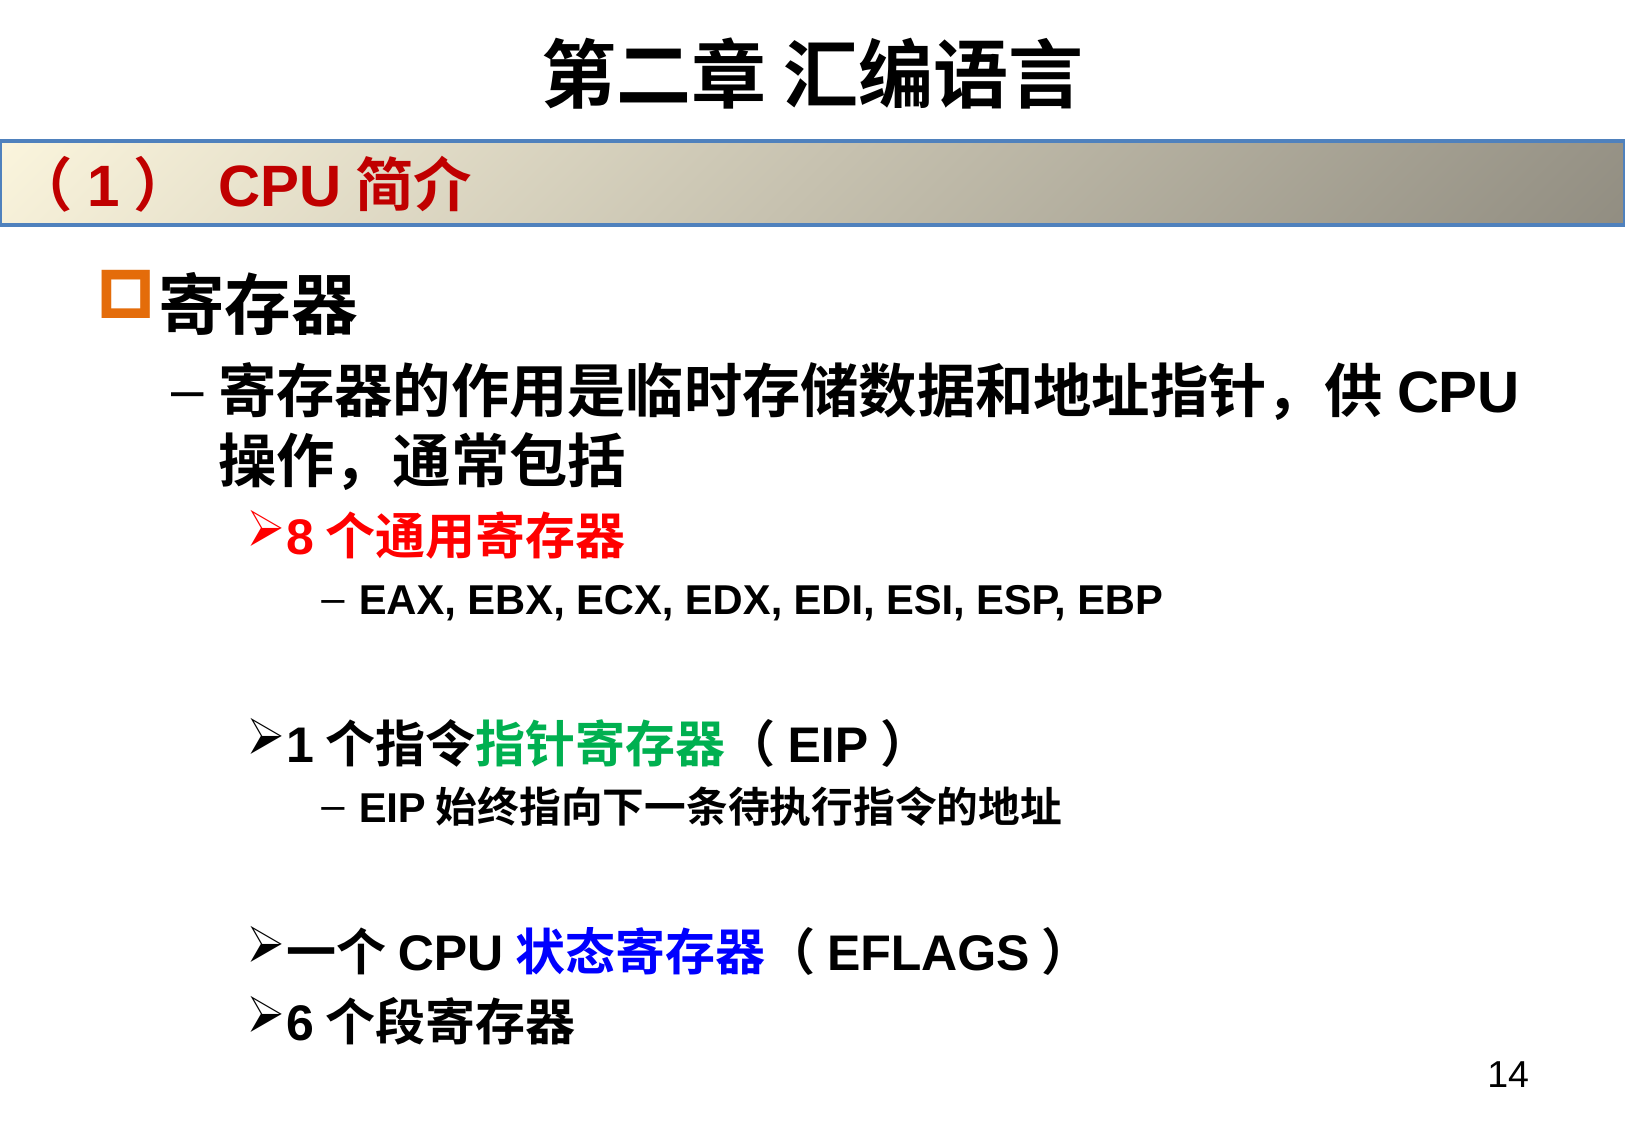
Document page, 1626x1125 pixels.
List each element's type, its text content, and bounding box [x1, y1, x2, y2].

text_box （1） CPU简介 [0, 139, 1625, 227]
slide_number 14 [1164, 1042, 1544, 1103]
list 寄存器 寄存器的作用是临时存储数据和地址指针，供CPU操作，通常包括 8个通用寄存器 EAX, EBX, ECX, EDX, EDI, ESI, ESP, EBP 1个指令指针寄存器（EIP） EIP始终指向下一条待执行指令的地址 一个CPU状态寄存器（EFLAGS） 6个段寄存器 [81, 255, 1557, 1106]
title 第二章 汇编语言 [81, 19, 1544, 126]
